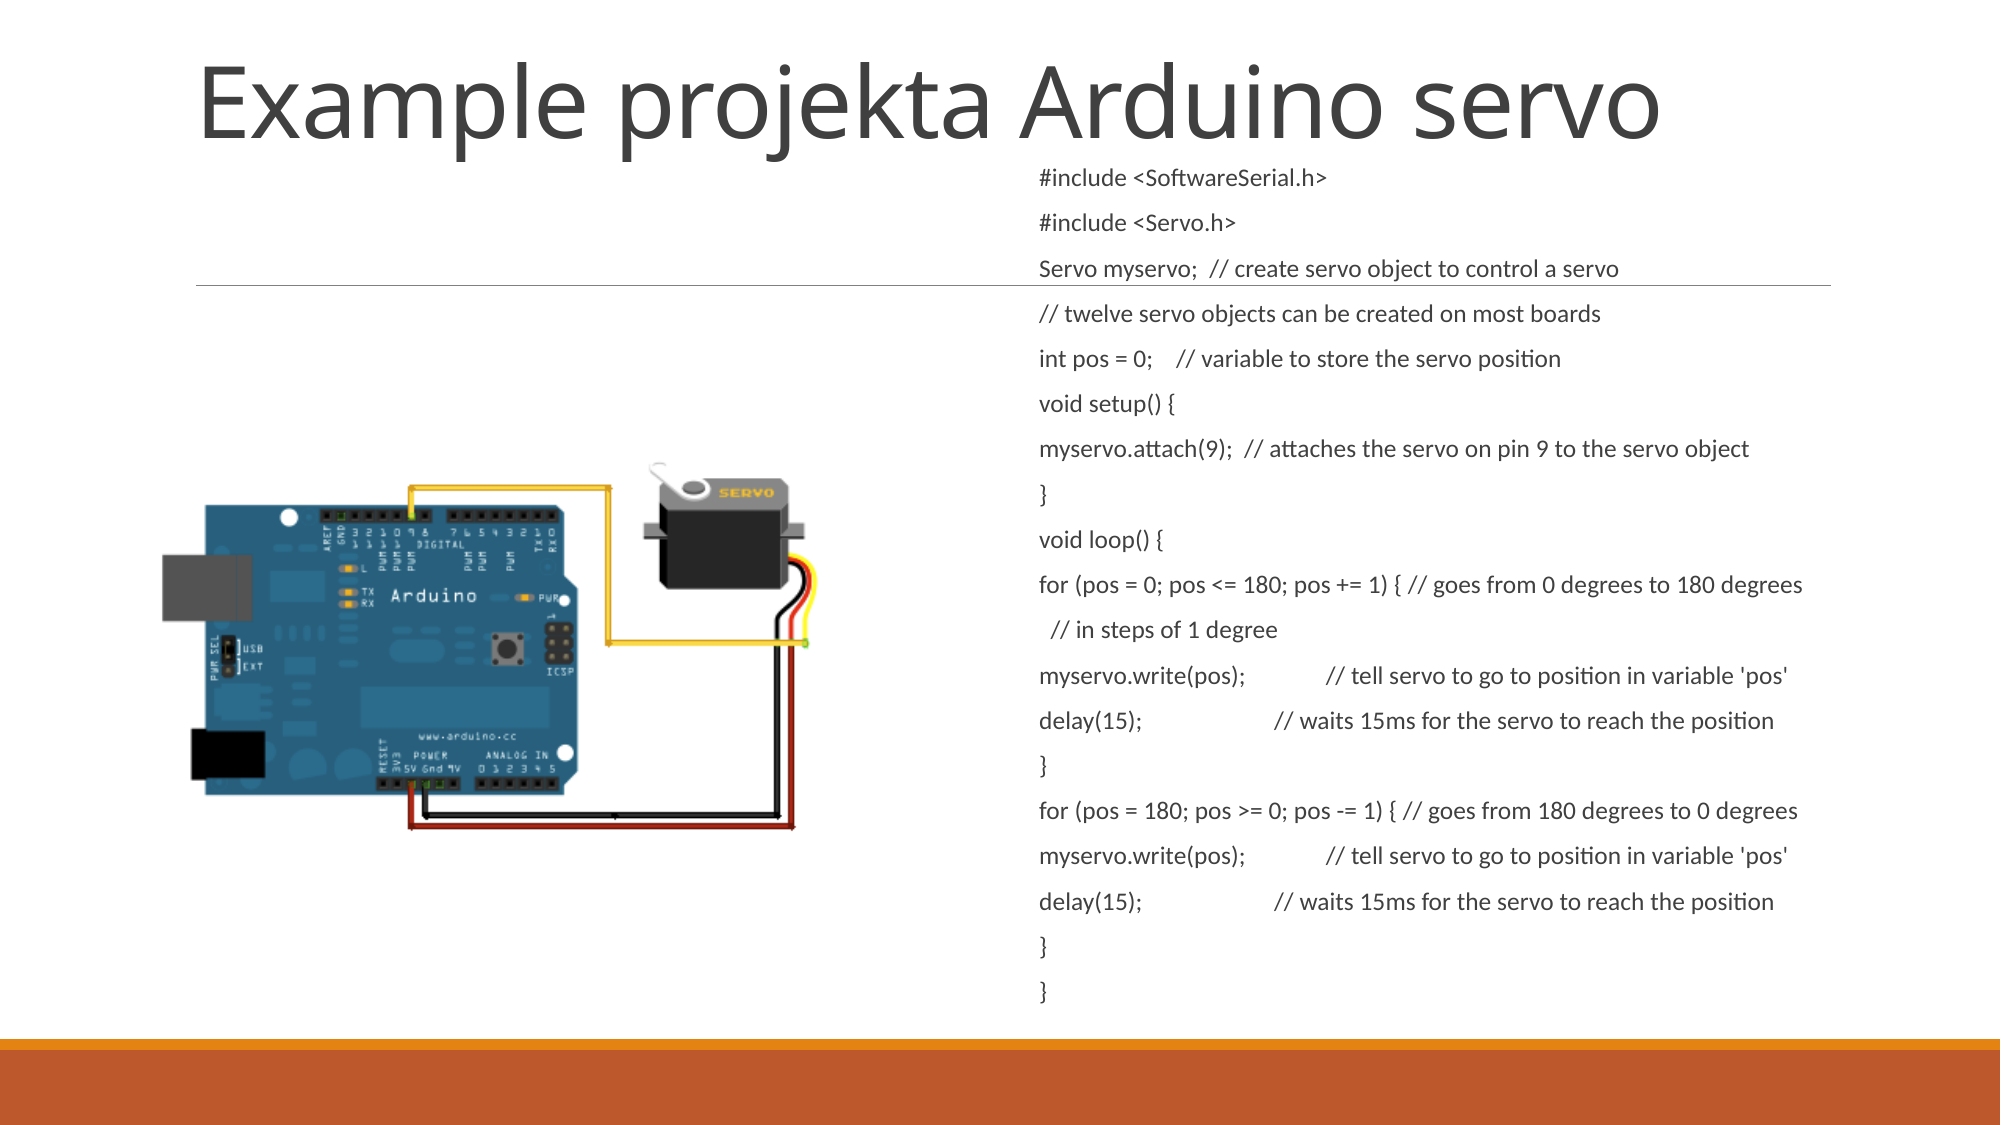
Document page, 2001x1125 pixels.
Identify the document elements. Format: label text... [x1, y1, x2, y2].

title Example projekta Arduino servo [180, 47, 1830, 167]
list #include <SoftwareSerial.h> #include <Servo.h> Servo myservo; // create servo object to control a servo // twelve servo objects can be created on most boards int pos = 0; // variable to store the servo position void setup() { myservo.attach(9); // attaches the servo on pin 9 to the servo object } void loop() { for (pos = 0; pos <= 180; pos += 1) { // goes from 0 degrees to 180 degrees // in steps of 1 degree myservo.write(pos); // tell servo to go to position in variable 'pos' delay(15); // waits 15ms for the servo to reach the position } for (pos = 180; pos >= 0; pos -= 1) { // goes from 180 degrees to 0 degrees myservo.write(pos); // tell servo to go to position in variable 'pos' delay(15); // waits 15ms for the servo to reach the position } } [1020, 157, 1830, 1040]
picture [114, 440, 855, 864]
